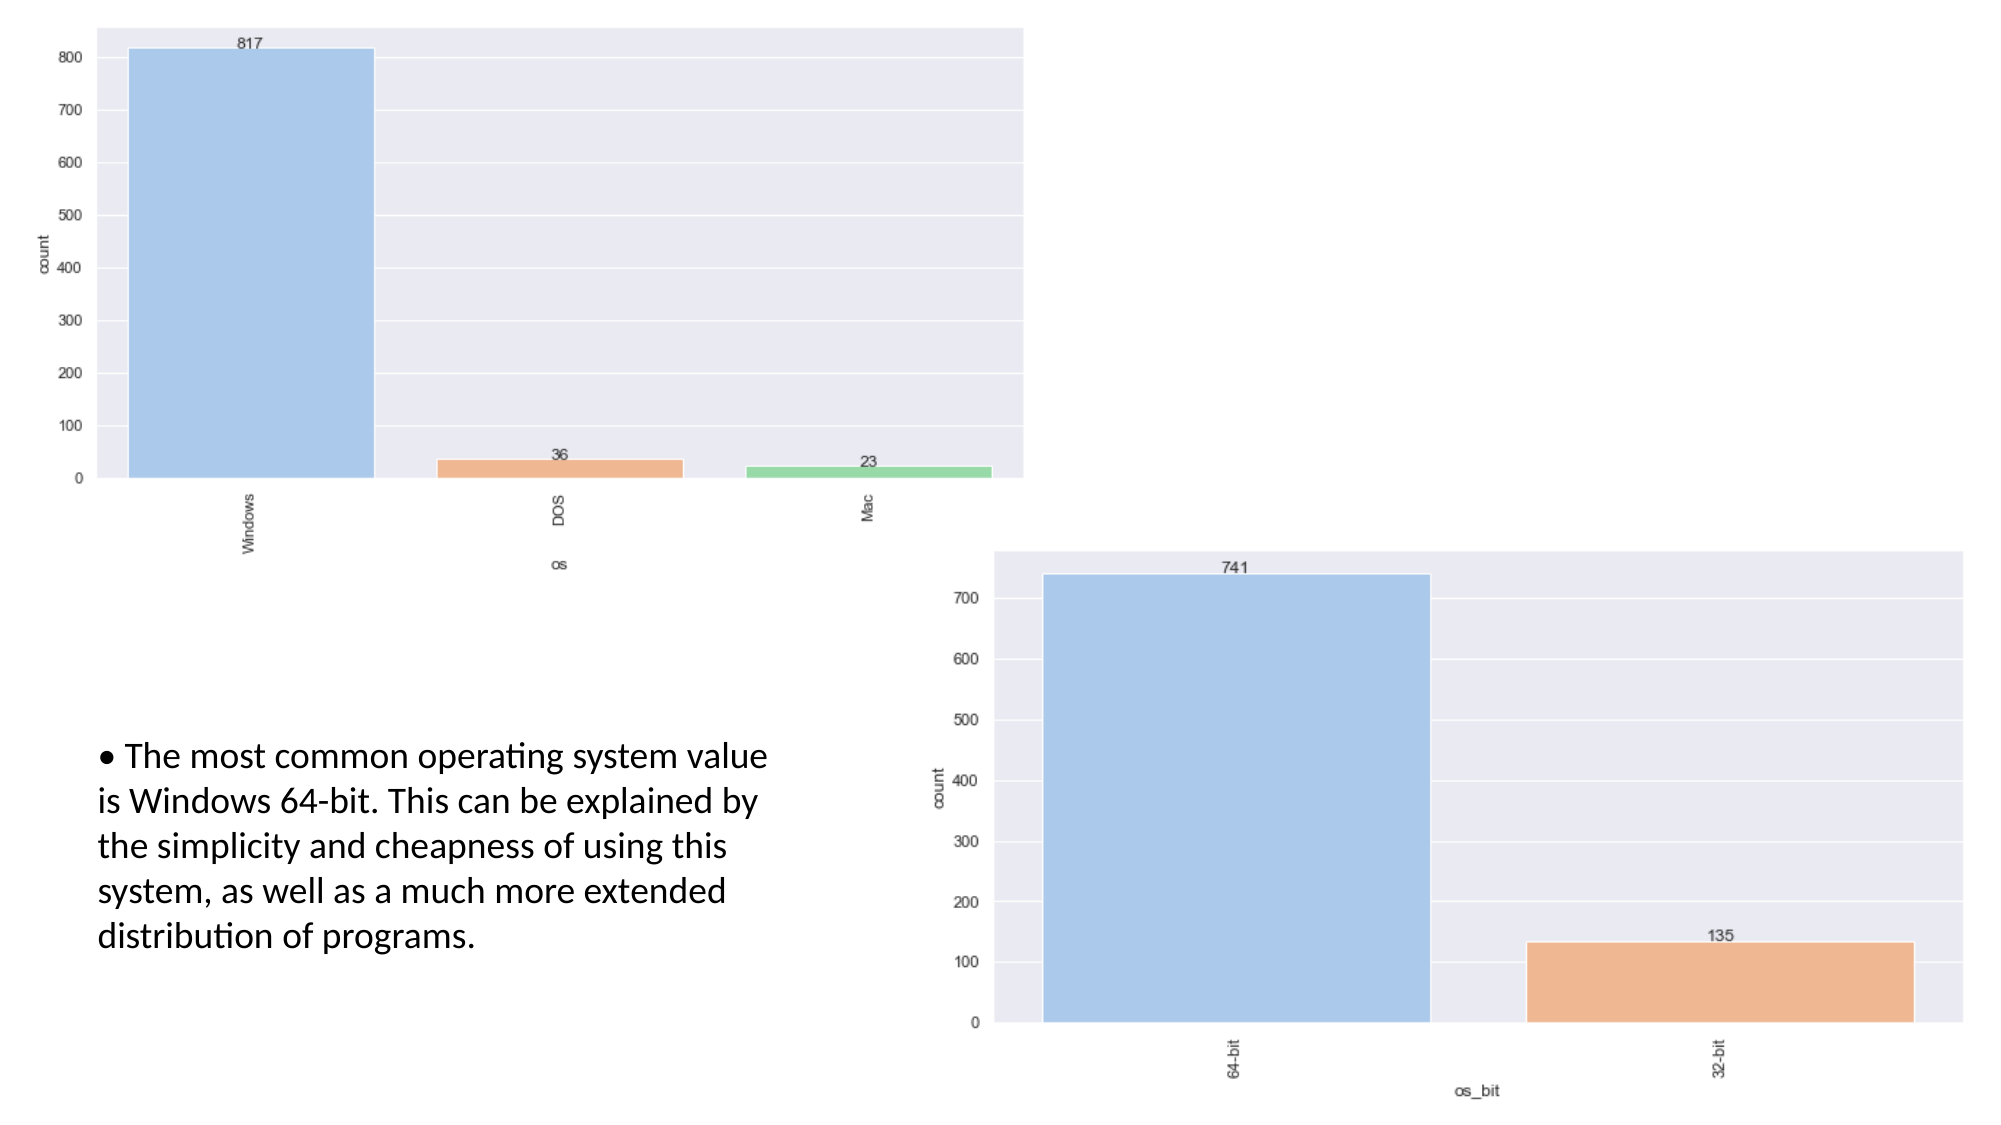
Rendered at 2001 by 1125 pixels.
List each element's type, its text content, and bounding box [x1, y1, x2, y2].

picture [922, 540, 1972, 1108]
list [28, 17, 1032, 582]
text_box • The most common operating system value is Windows 64-bit. This can be explained by the simplicity and cheapness of using this system, as well as a much more extended distribution of programs. [82, 723, 797, 964]
